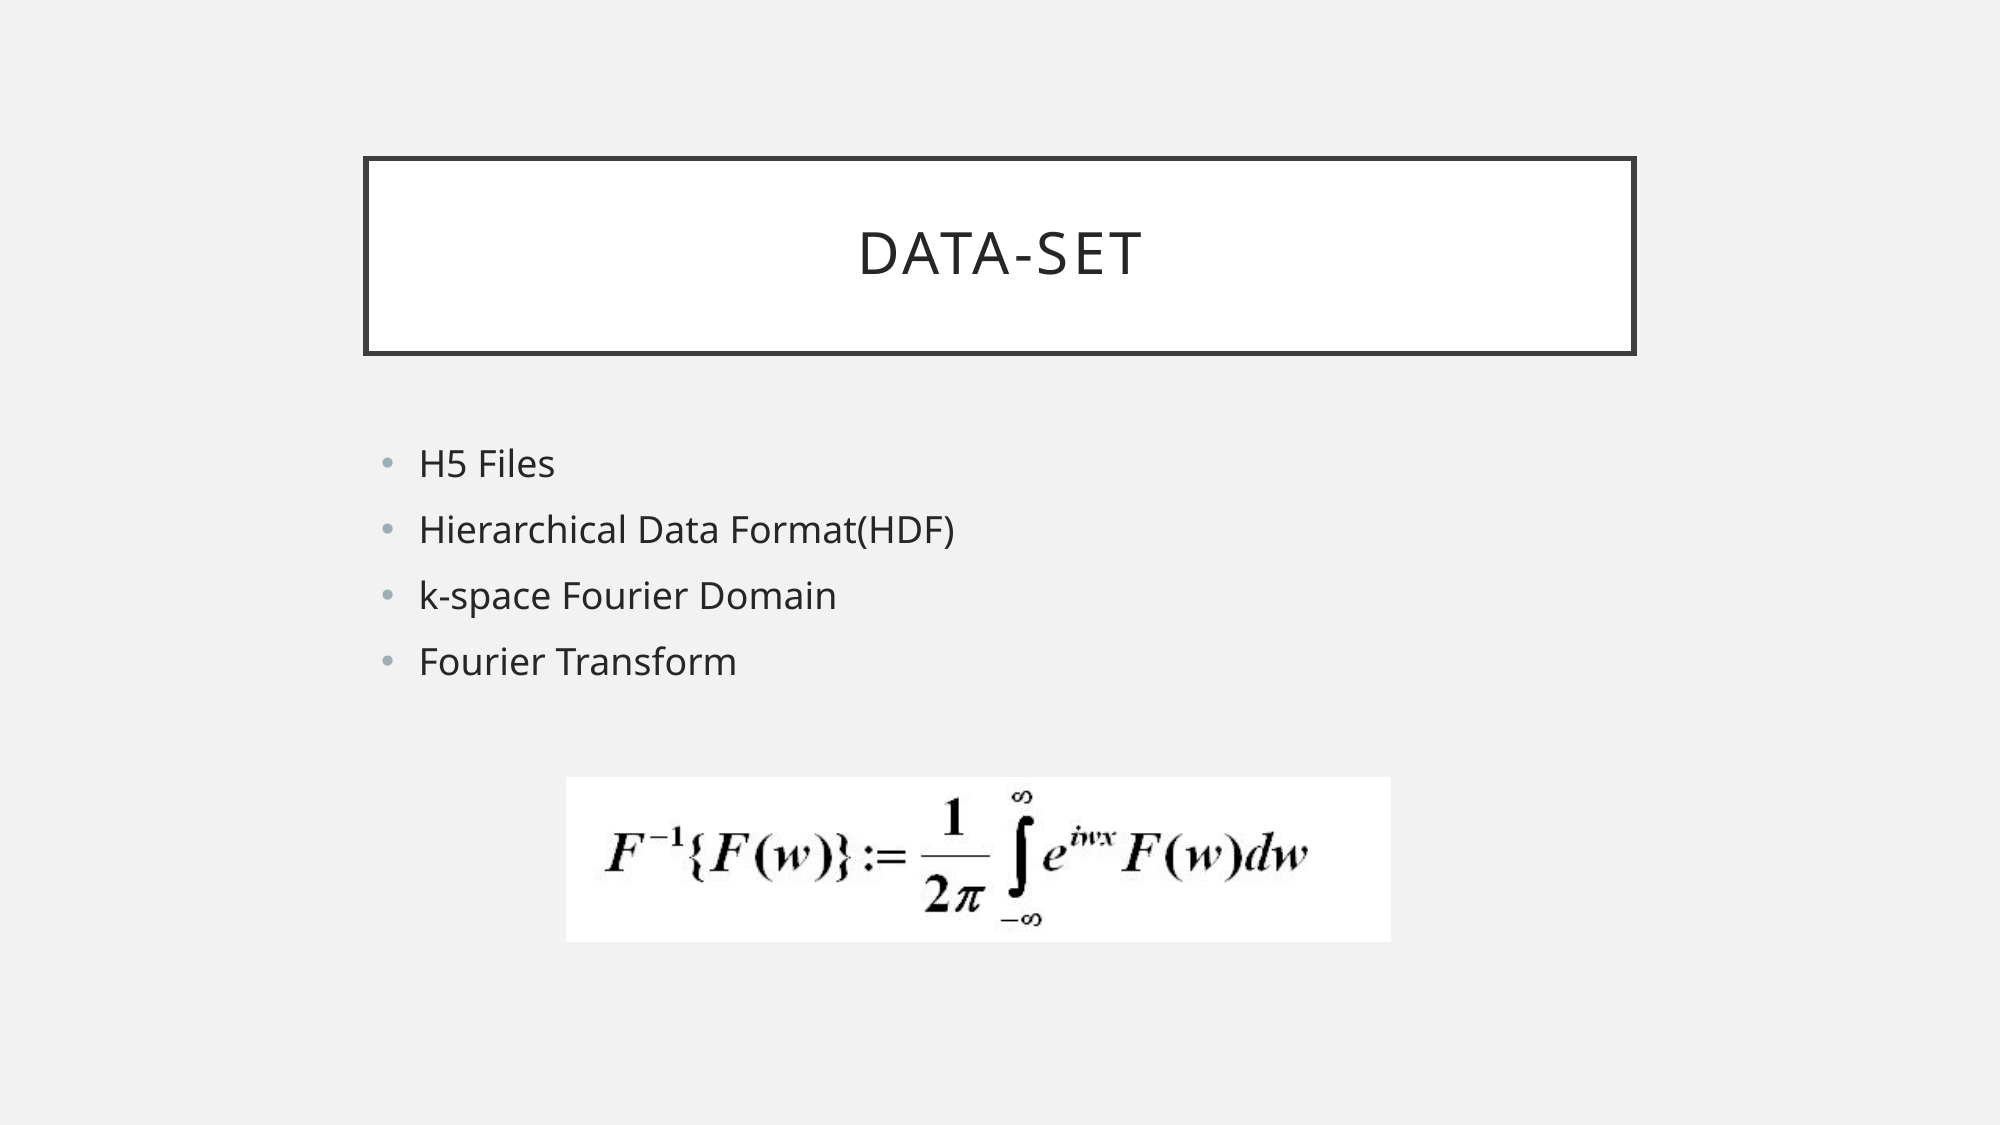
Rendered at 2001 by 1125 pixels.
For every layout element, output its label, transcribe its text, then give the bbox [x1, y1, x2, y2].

picture [566, 777, 1391, 942]
list H5 Files Hierarchical Data Format(HDF) k-space Fourier Domain Fourier Transform [366, 432, 1634, 942]
title Data-Set [363, 156, 1637, 356]
